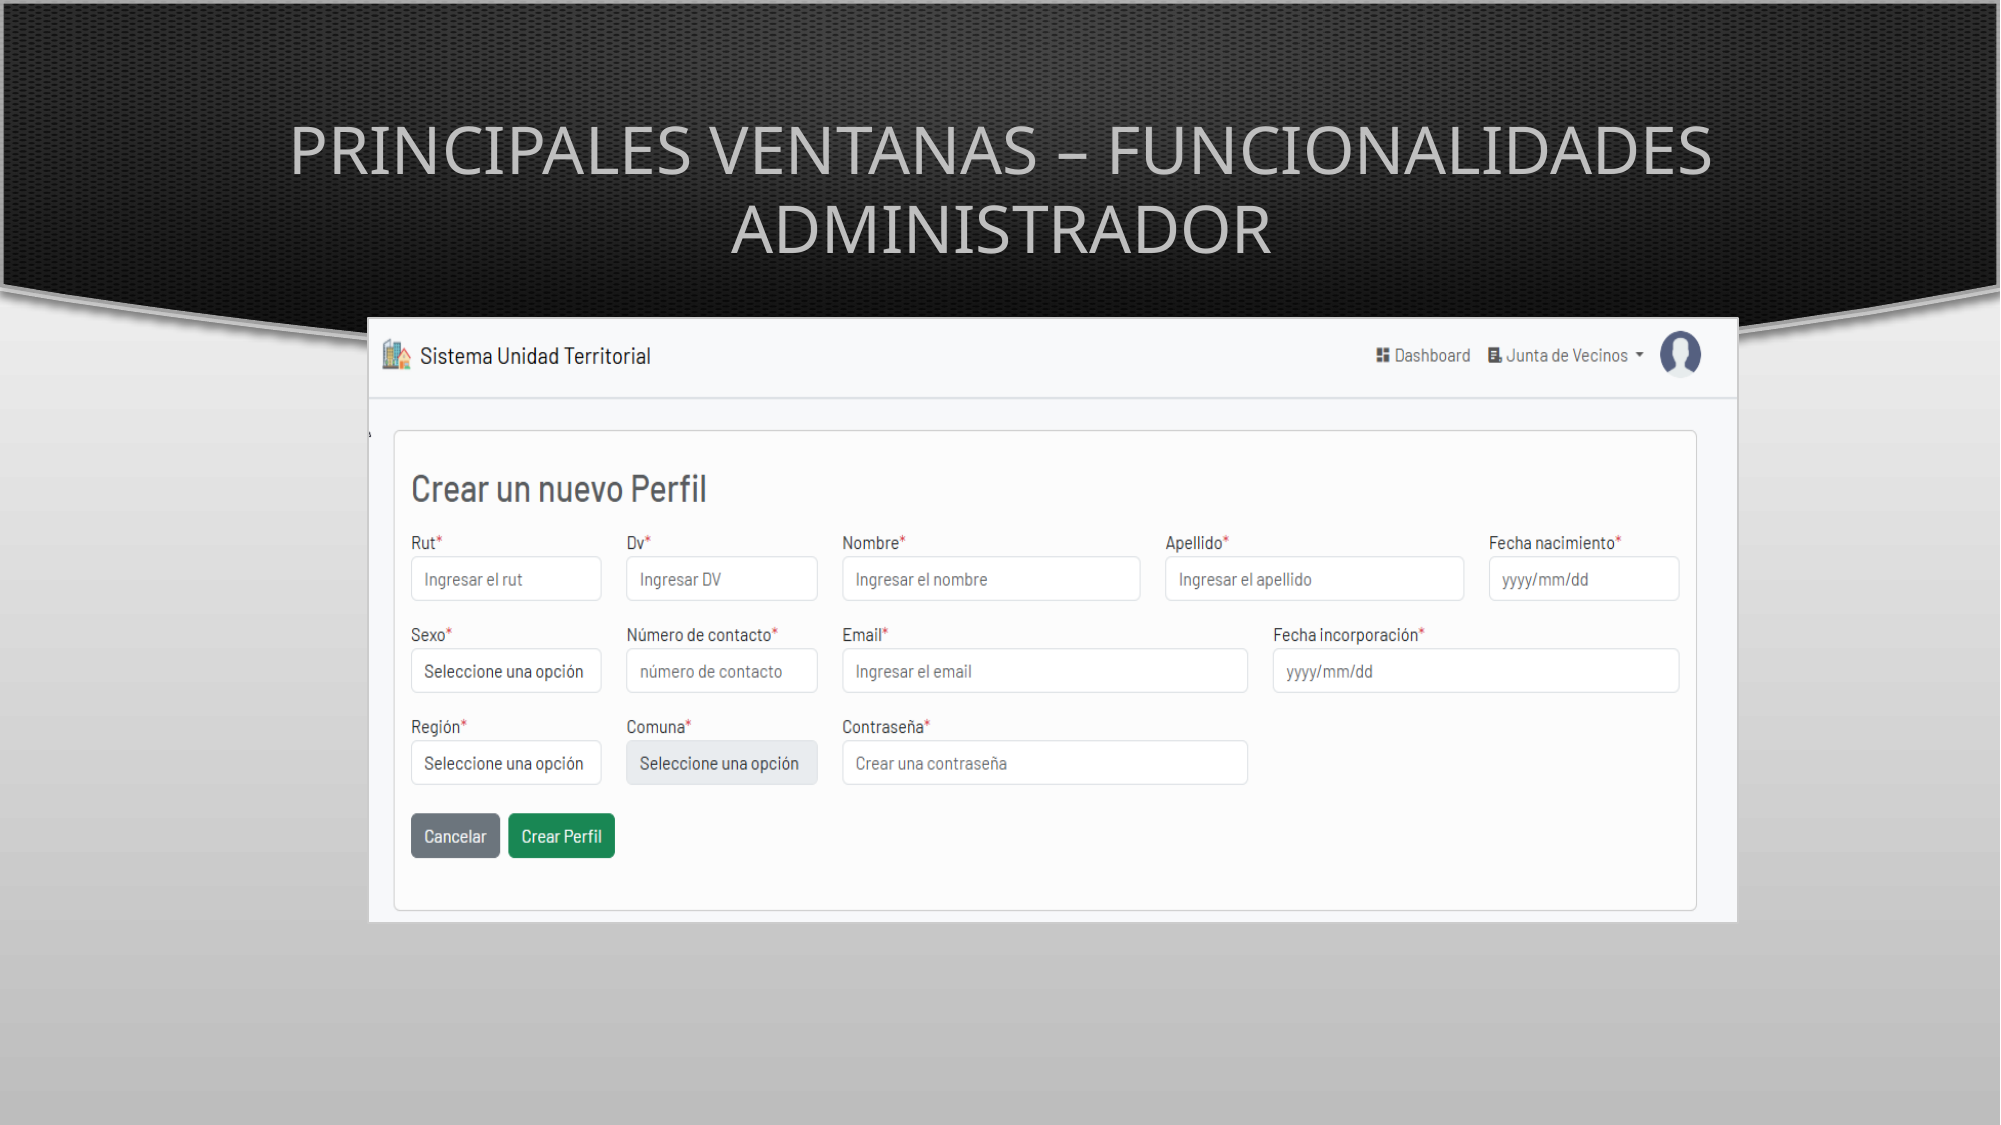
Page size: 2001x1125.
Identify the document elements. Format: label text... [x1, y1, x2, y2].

text_box [0, 0, 2000, 339]
text_box [0, 303, 2000, 1125]
picture [368, 318, 1738, 923]
title Principales ventanas – funcionalidades administrador [61, 99, 1943, 275]
